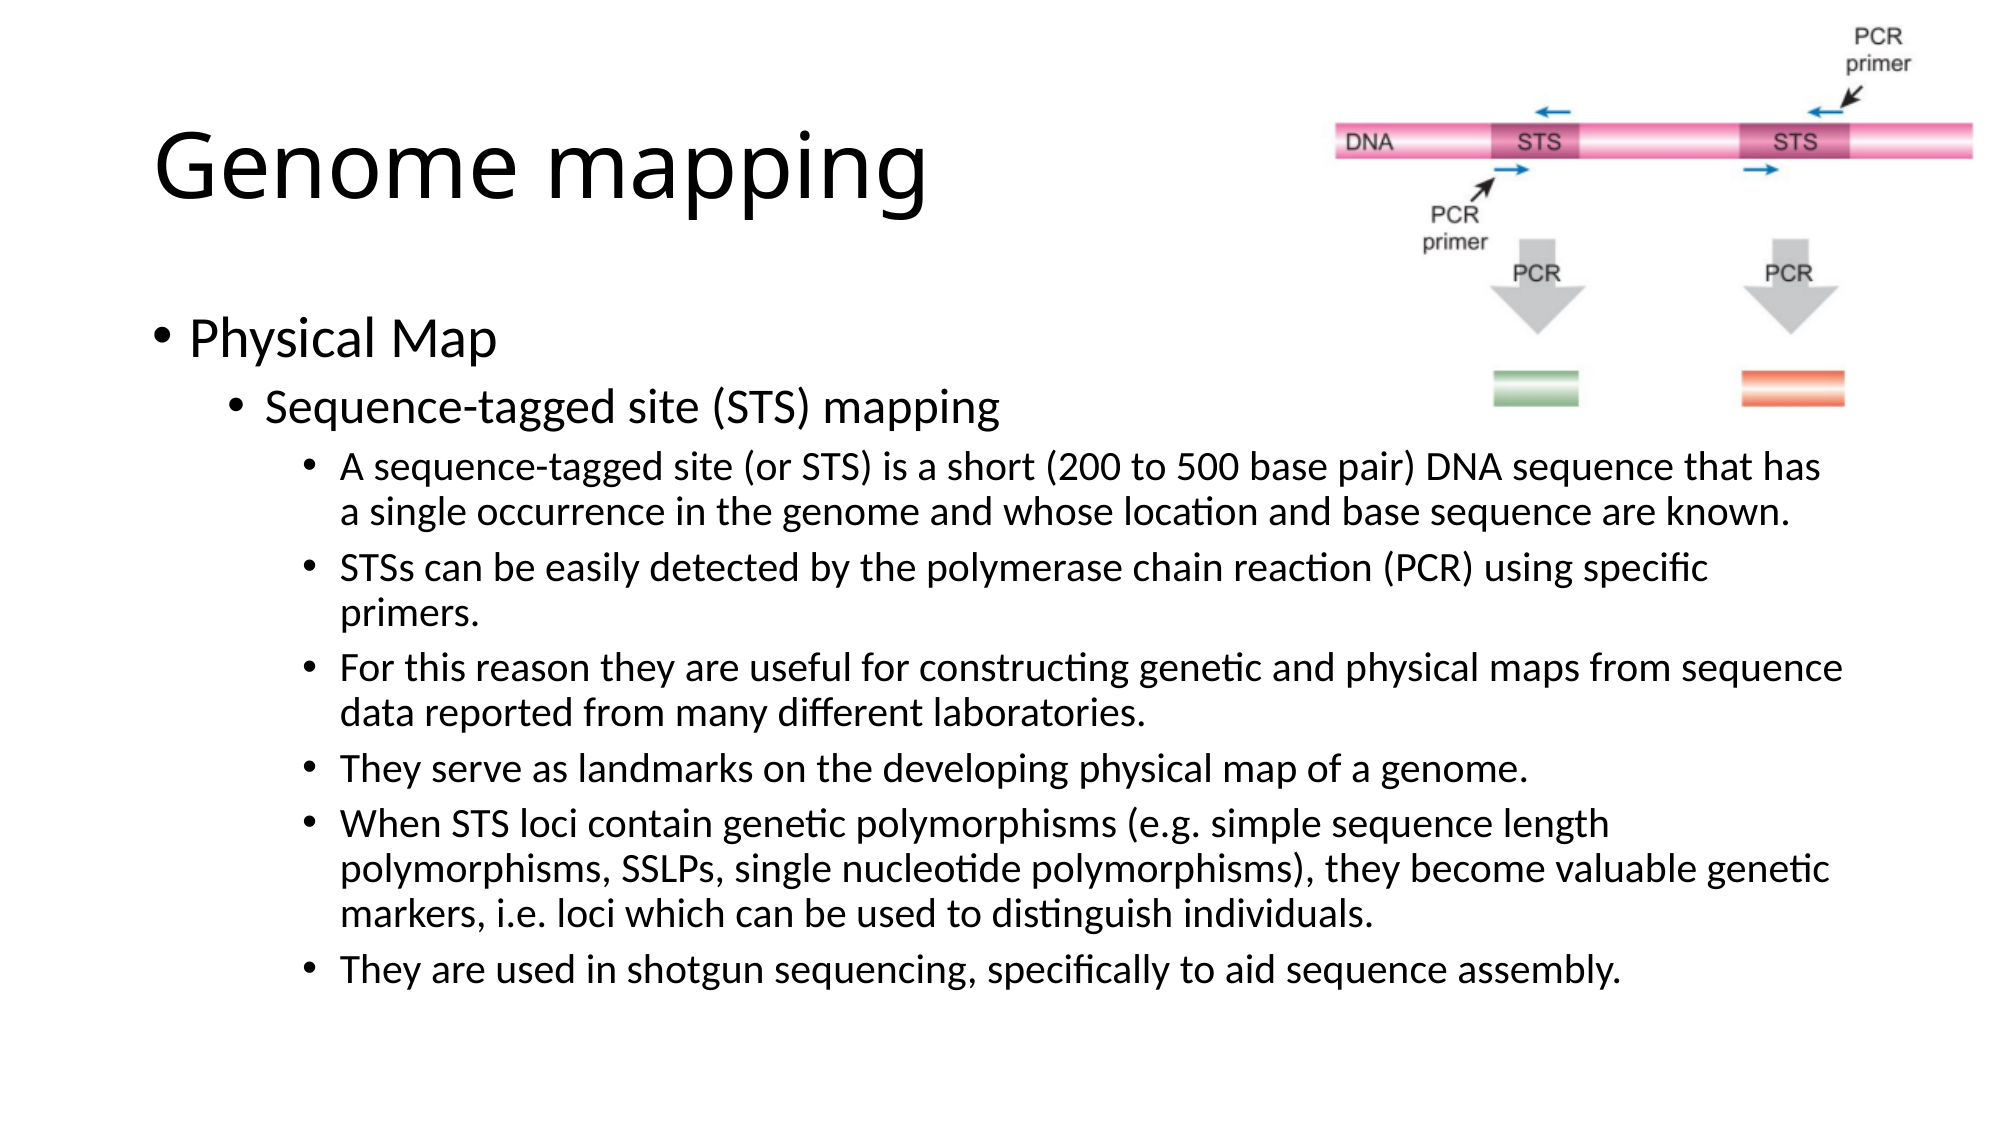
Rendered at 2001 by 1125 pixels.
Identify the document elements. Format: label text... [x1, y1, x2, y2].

title Genome mapping [137, 59, 1321, 278]
picture [1321, 0, 2000, 440]
list Physical Map Sequence-tagged site (STS) mapping A sequence-tagged site (or STS) is a short (200 to 500 base pair) DNA sequence that has a single occurrence in the genome and whose location and base sequence are known. STSs can be easily detected by the polymerase chain reaction (PCR) using specific primers. For this reason they are useful for constructing genetic and physical maps from sequence data reported from many different laboratories. They serve as landmarks on the developing physical map of a genome. When STS loci contain genetic polymorphisms (e.g. simple sequence length polymorphisms, SSLPs, single nucleotide polymorphisms), they become valuable genetic markers, i.e. loci which can be used to distinguish individuals. They are used in shotgun sequencing, specifically to aid sequence assembly. [137, 299, 1863, 1014]
